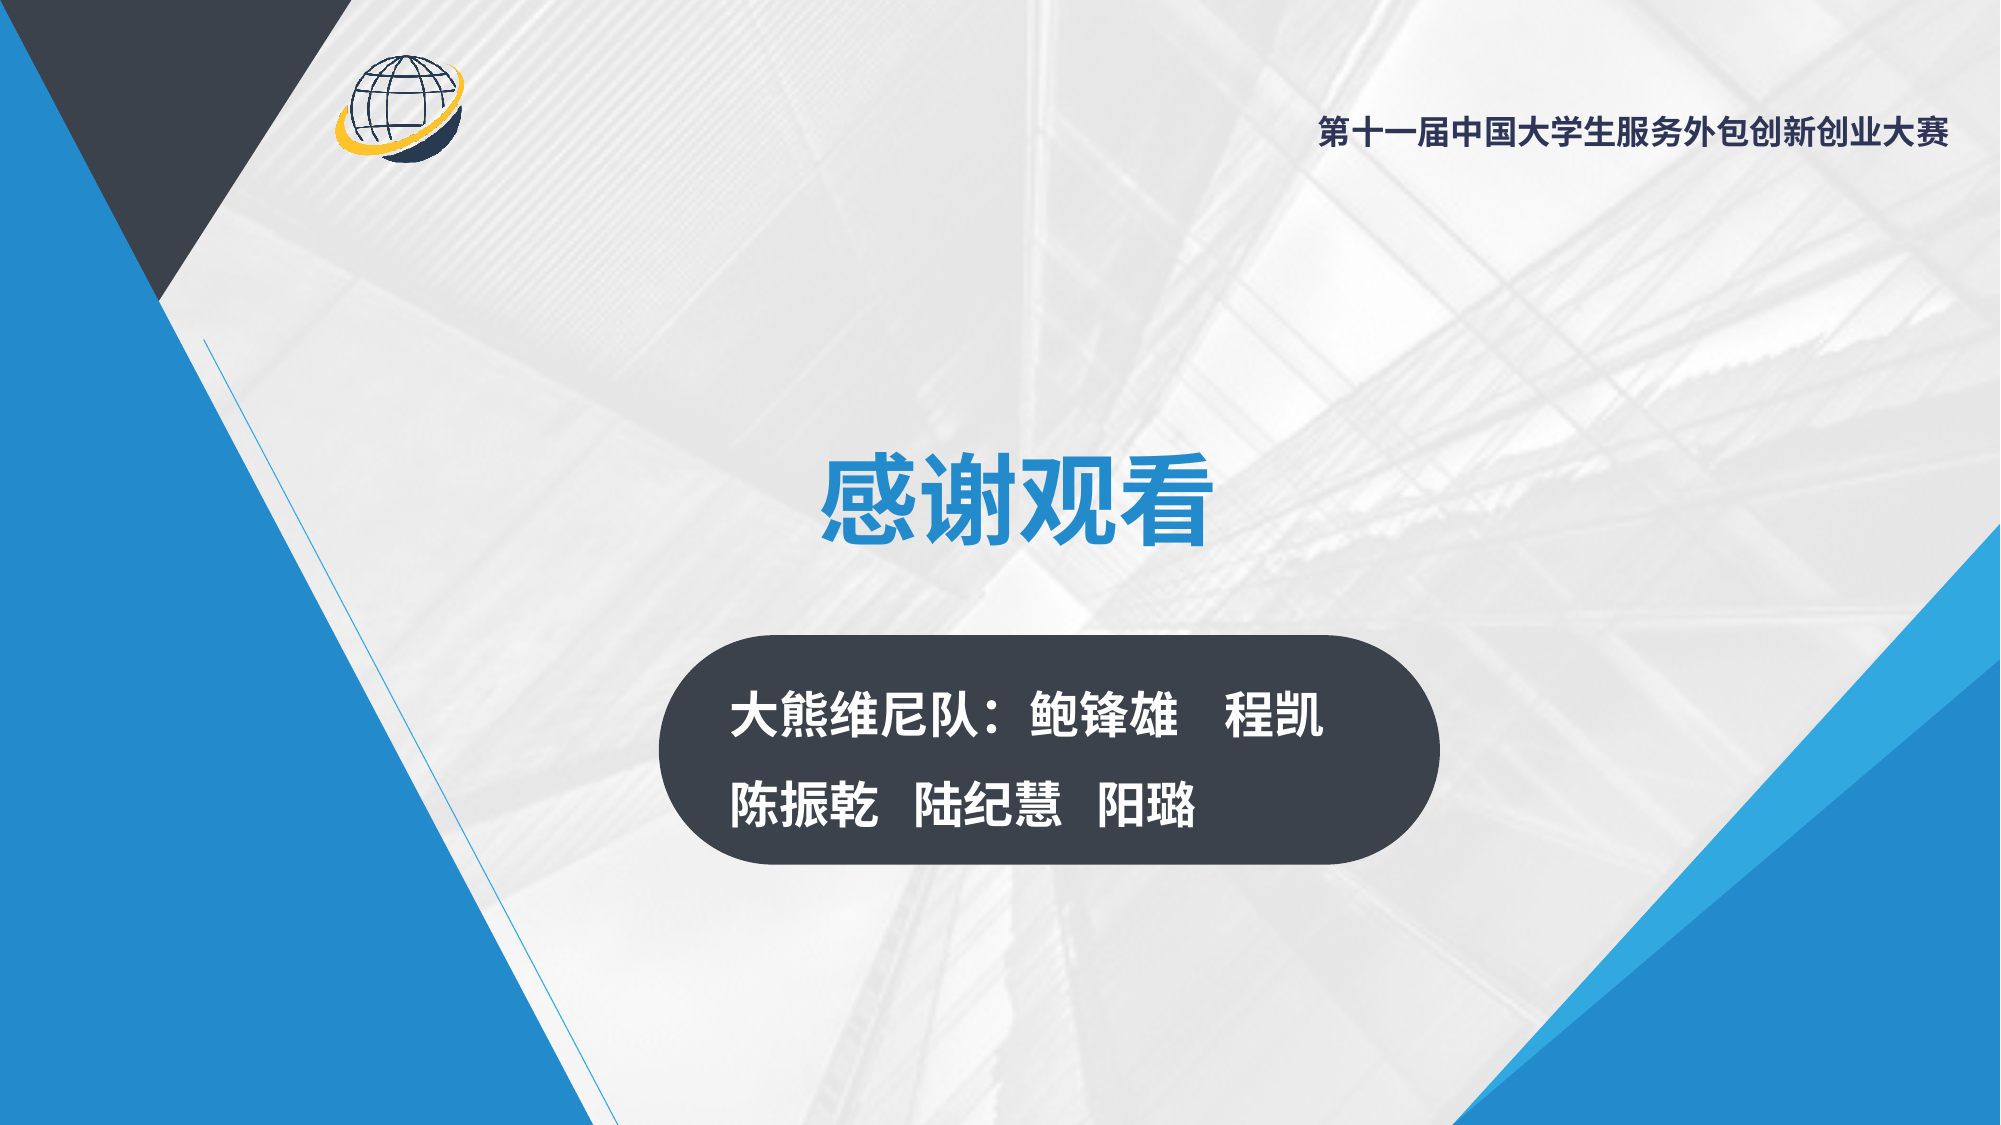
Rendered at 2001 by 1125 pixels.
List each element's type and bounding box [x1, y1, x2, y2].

text_box [658, 635, 1581, 917]
picture [0, 0, 2000, 1125]
text_box [203, 339, 618, 1125]
